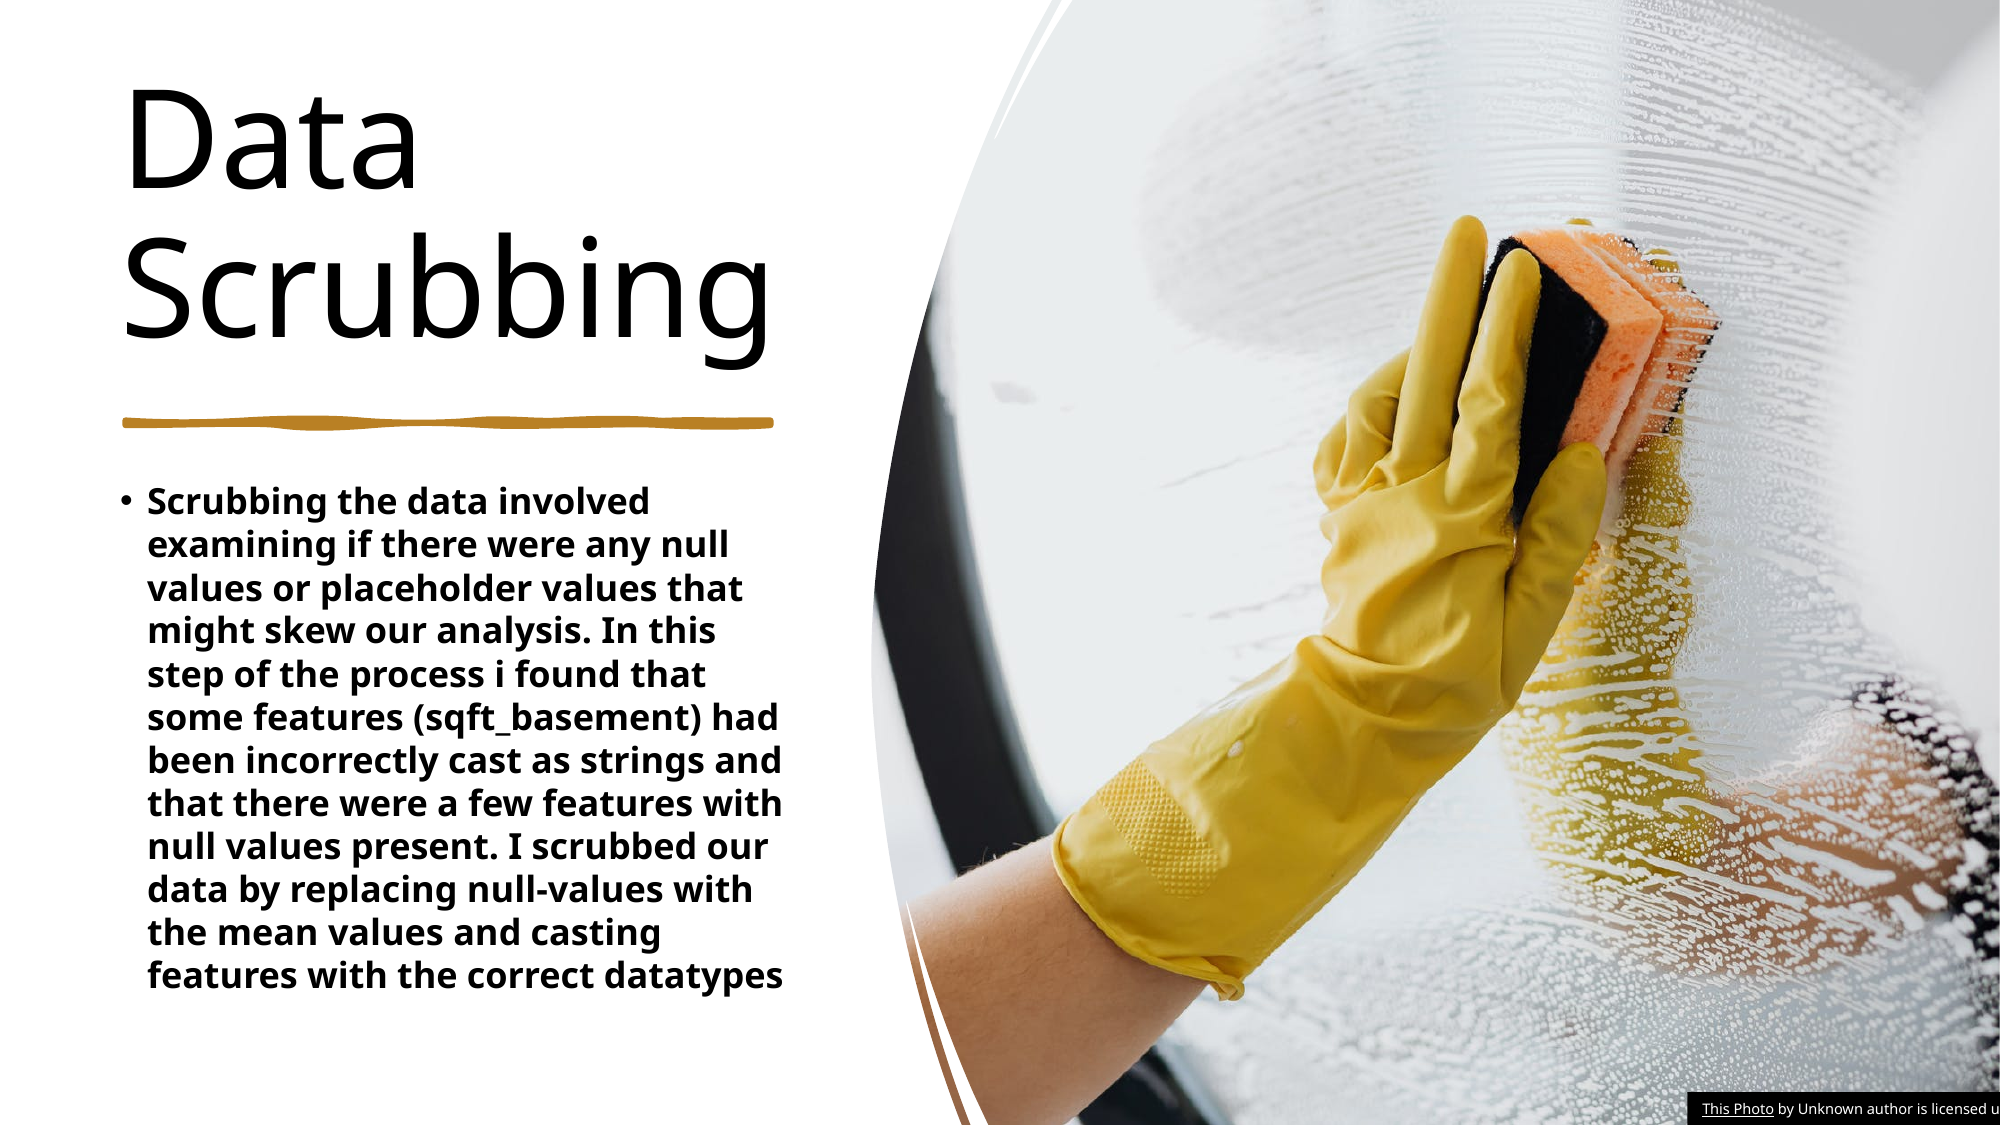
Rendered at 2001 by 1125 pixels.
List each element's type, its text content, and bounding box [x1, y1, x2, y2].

title Data Scrubbing [105, 53, 822, 375]
list Scrubbing the data involved examining if there were any null values or placeholder values that might skew our analysis. In this step of the process i found that some features (sqft_basement) had been incorrectly cast as strings and that there were a few features with null values present. I scrubbed our data by replacing null-values with the mean values and casting features with the correct datatypes [105, 471, 802, 1016]
text_box [0, 0, 871, 1125]
picture [871, 0, 2000, 1125]
text_box [124, 417, 772, 429]
